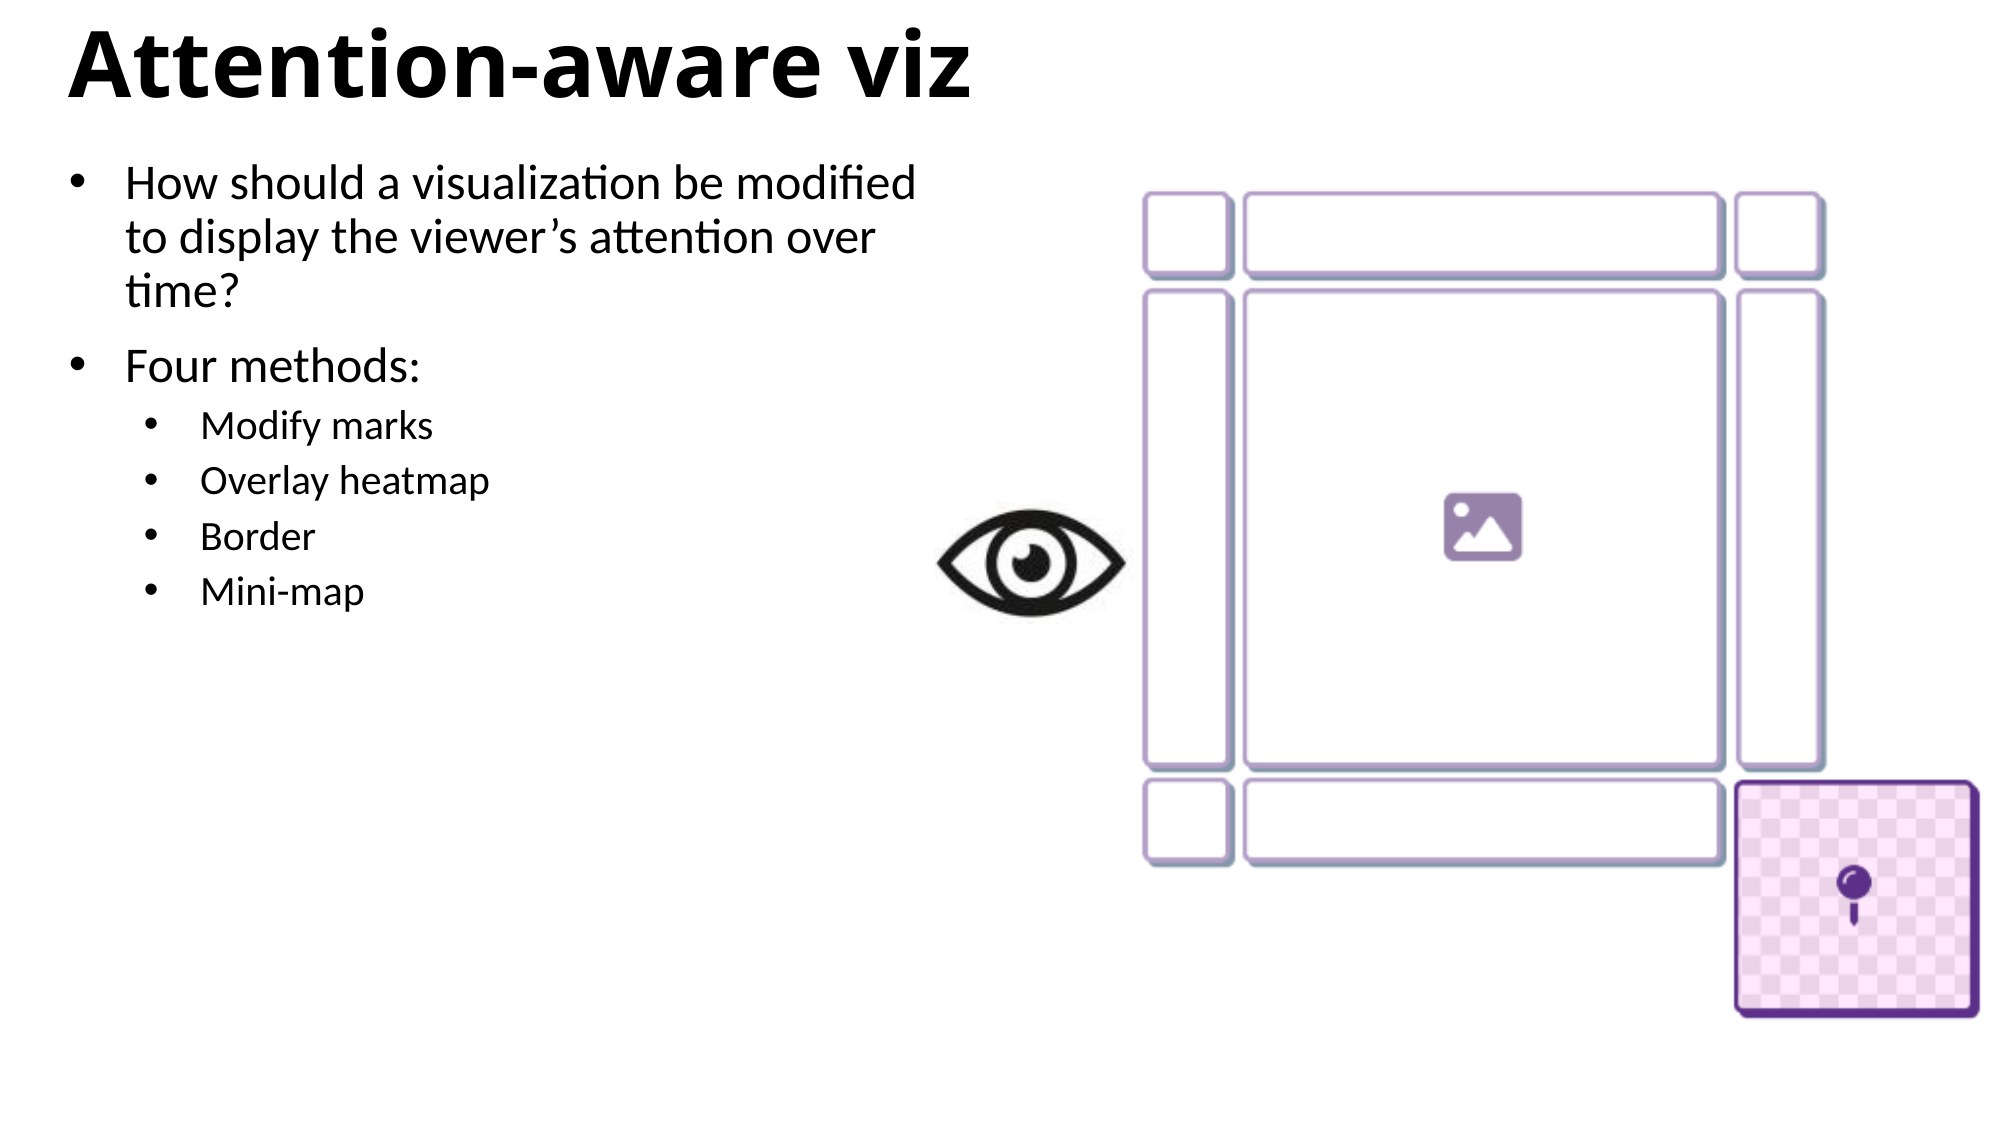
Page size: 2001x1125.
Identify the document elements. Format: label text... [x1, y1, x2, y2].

text_box Attention-aware viz [53, 1, 1945, 125]
text_box How should a visualization be modified to display the viewer’s attention over time? Four methods: Modify marks Overlay heatmap Border Mini-map [53, 148, 959, 1069]
picture [934, 188, 1988, 1028]
